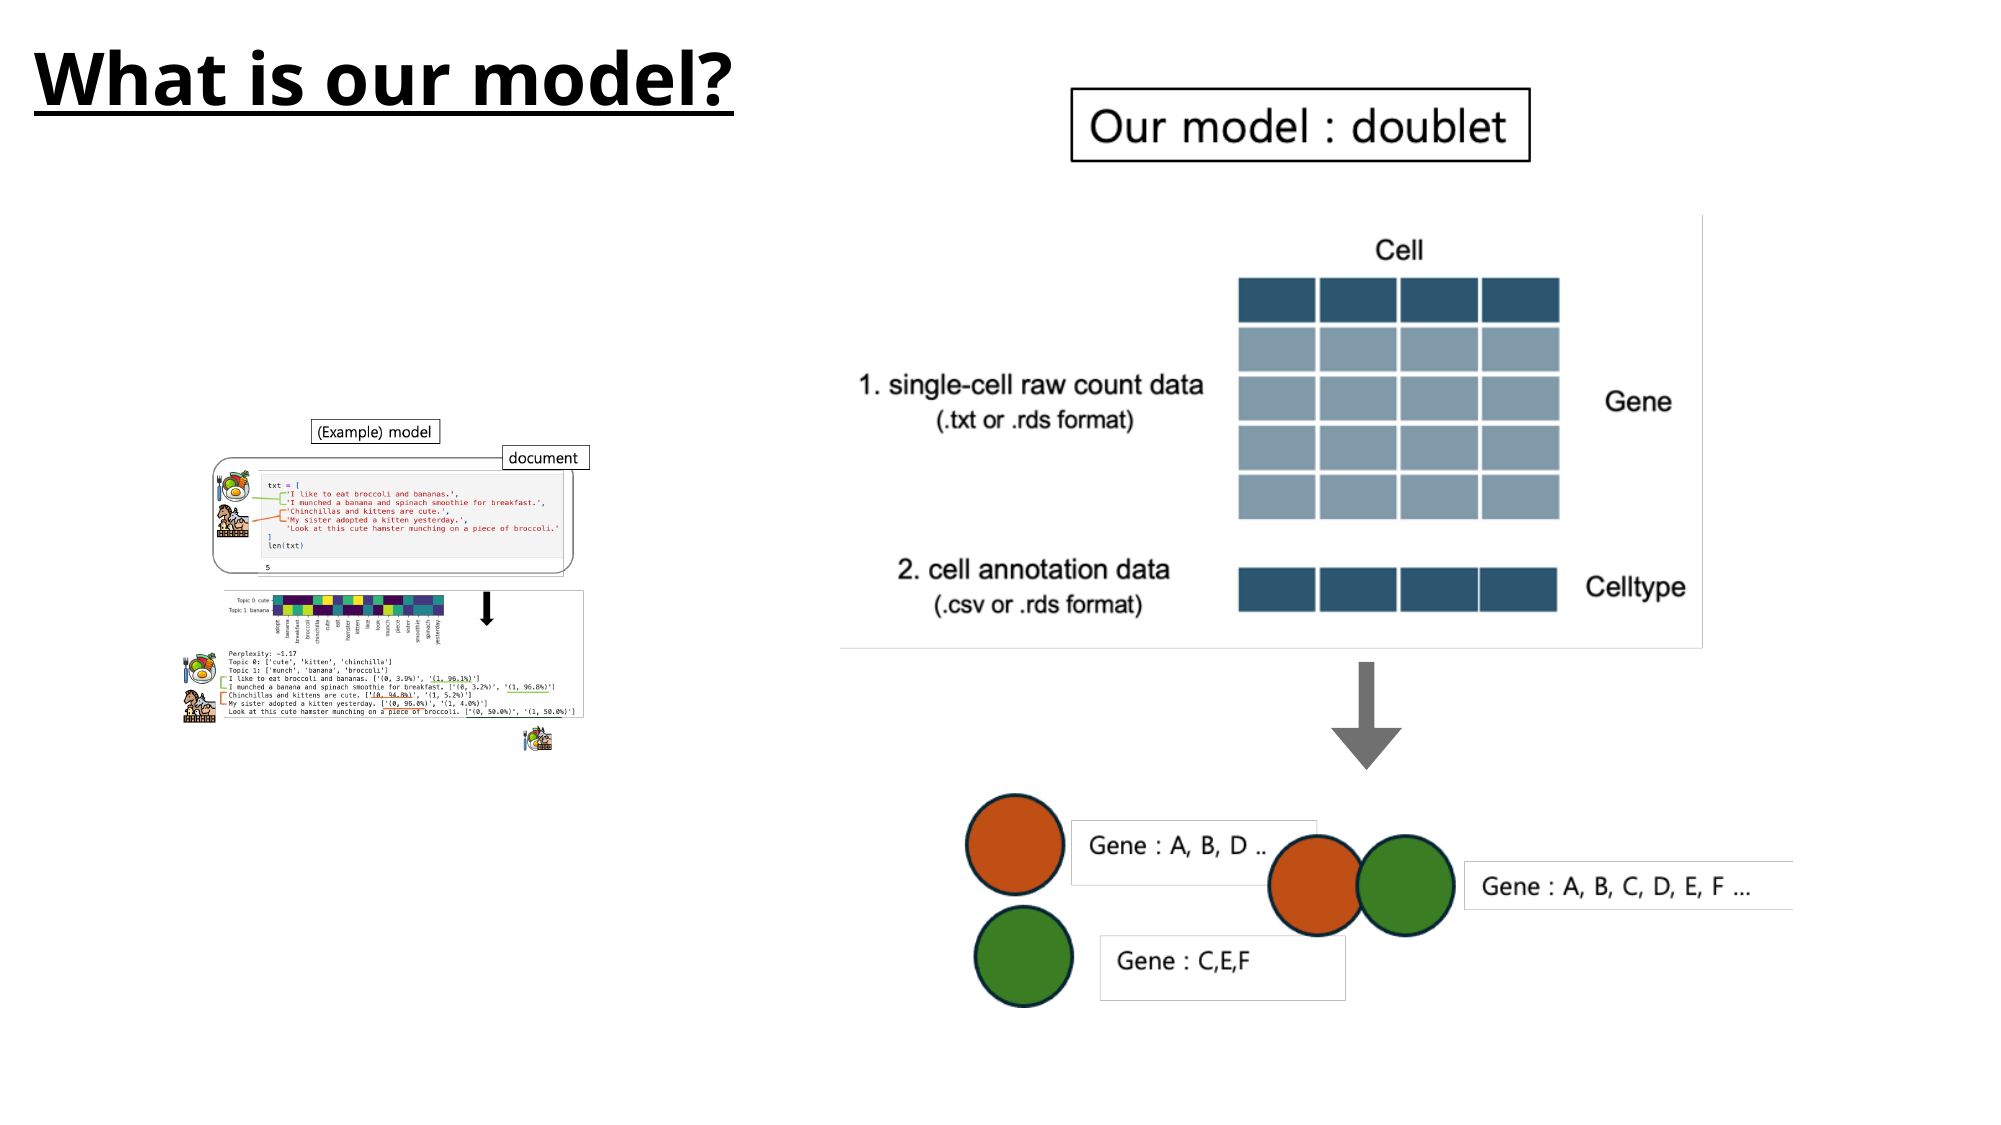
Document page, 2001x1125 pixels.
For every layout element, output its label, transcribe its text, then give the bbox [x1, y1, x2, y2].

title What is our model? [26, 22, 1919, 129]
picture [183, 417, 590, 752]
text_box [804, 83, 1829, 1008]
